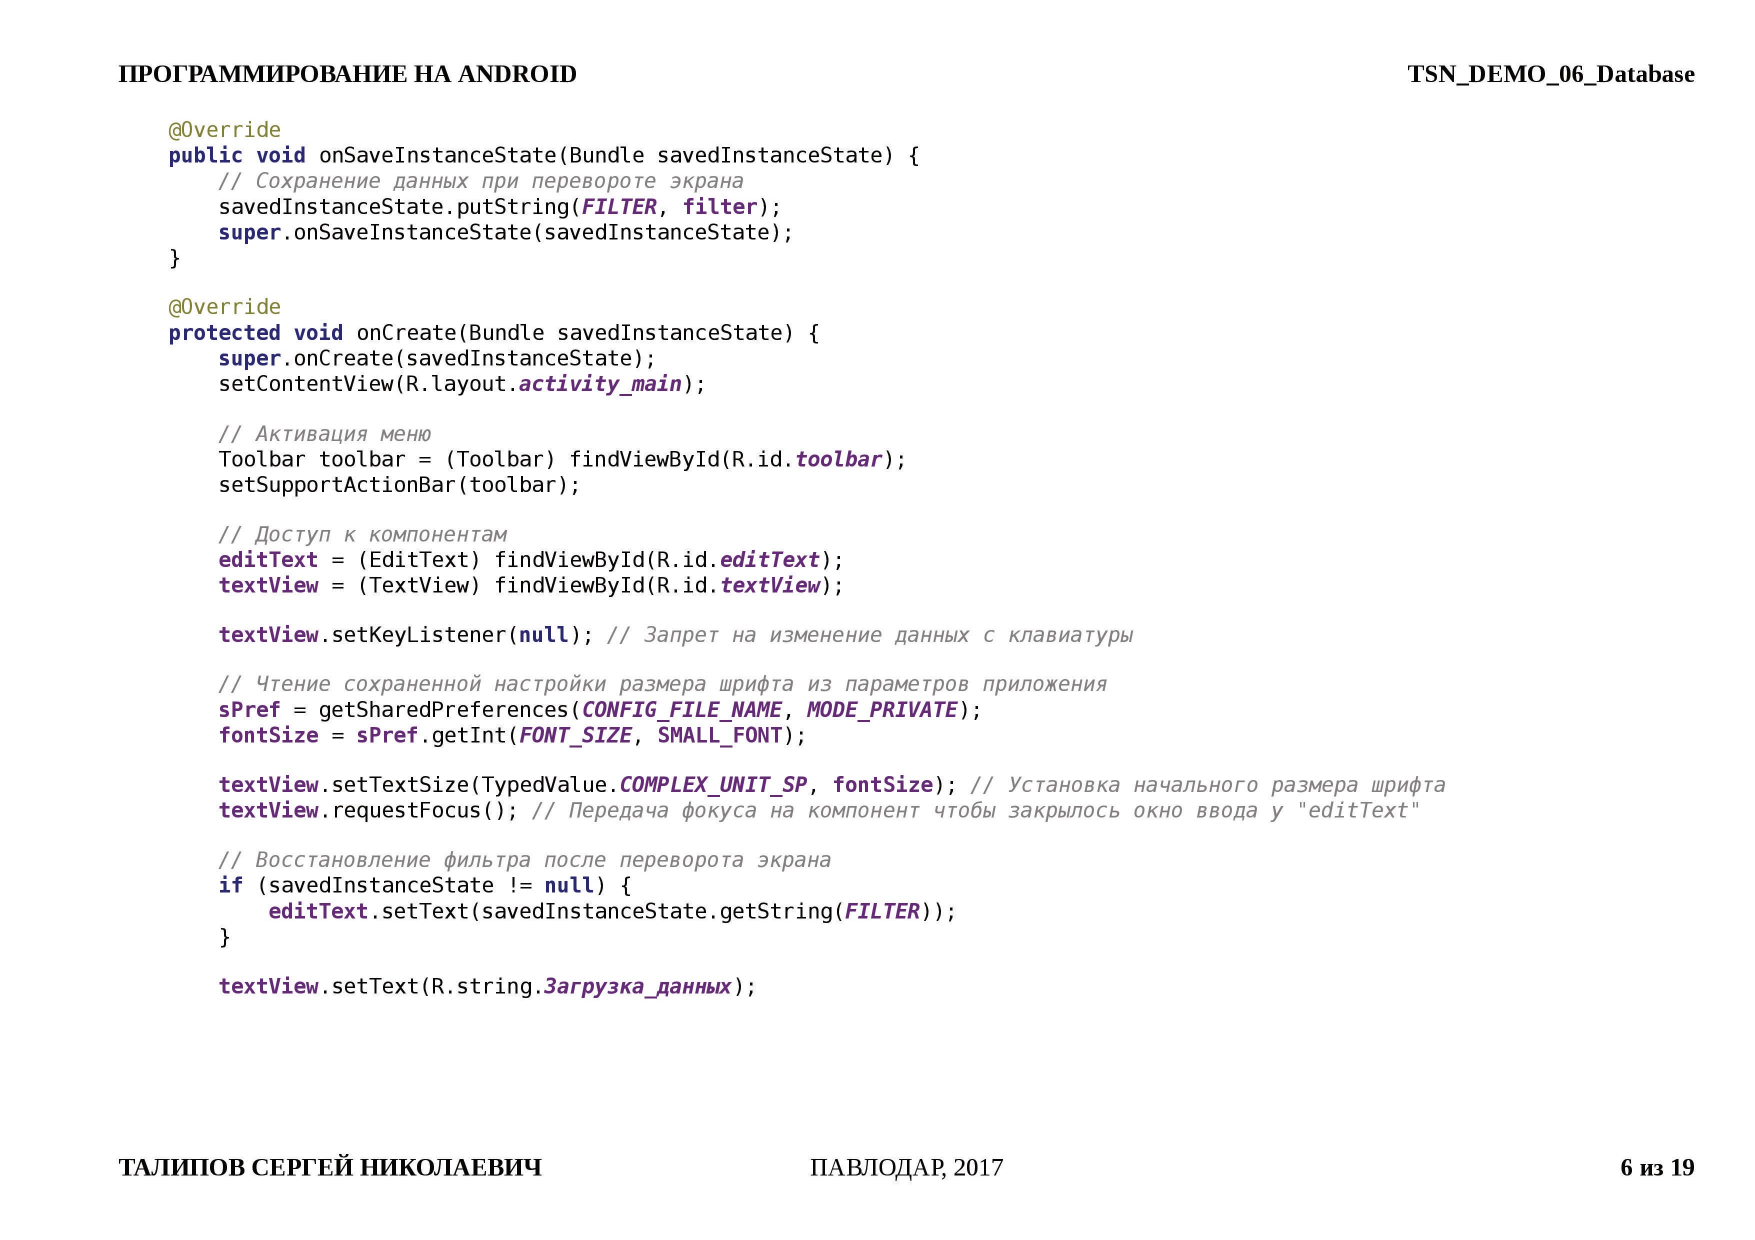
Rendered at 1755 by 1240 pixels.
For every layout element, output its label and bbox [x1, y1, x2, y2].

text_box [0, 0, 1754, 1240]
